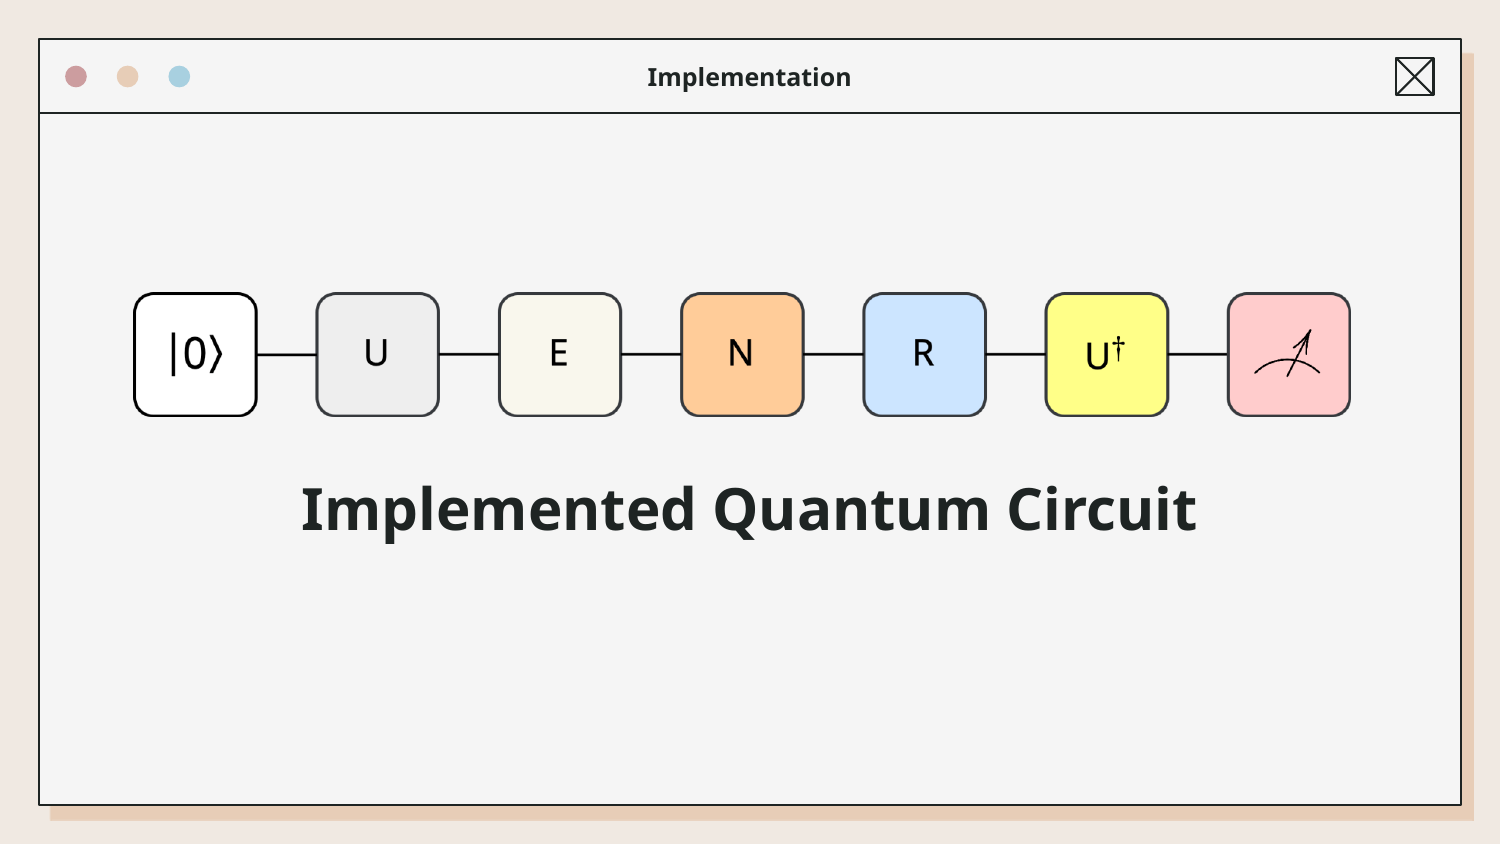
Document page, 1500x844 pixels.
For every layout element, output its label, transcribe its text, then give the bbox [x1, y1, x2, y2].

text_box Implemented Quantum Circuit [118, 457, 1382, 551]
picture [133, 292, 1351, 418]
text_box Implementation [339, 46, 1161, 104]
